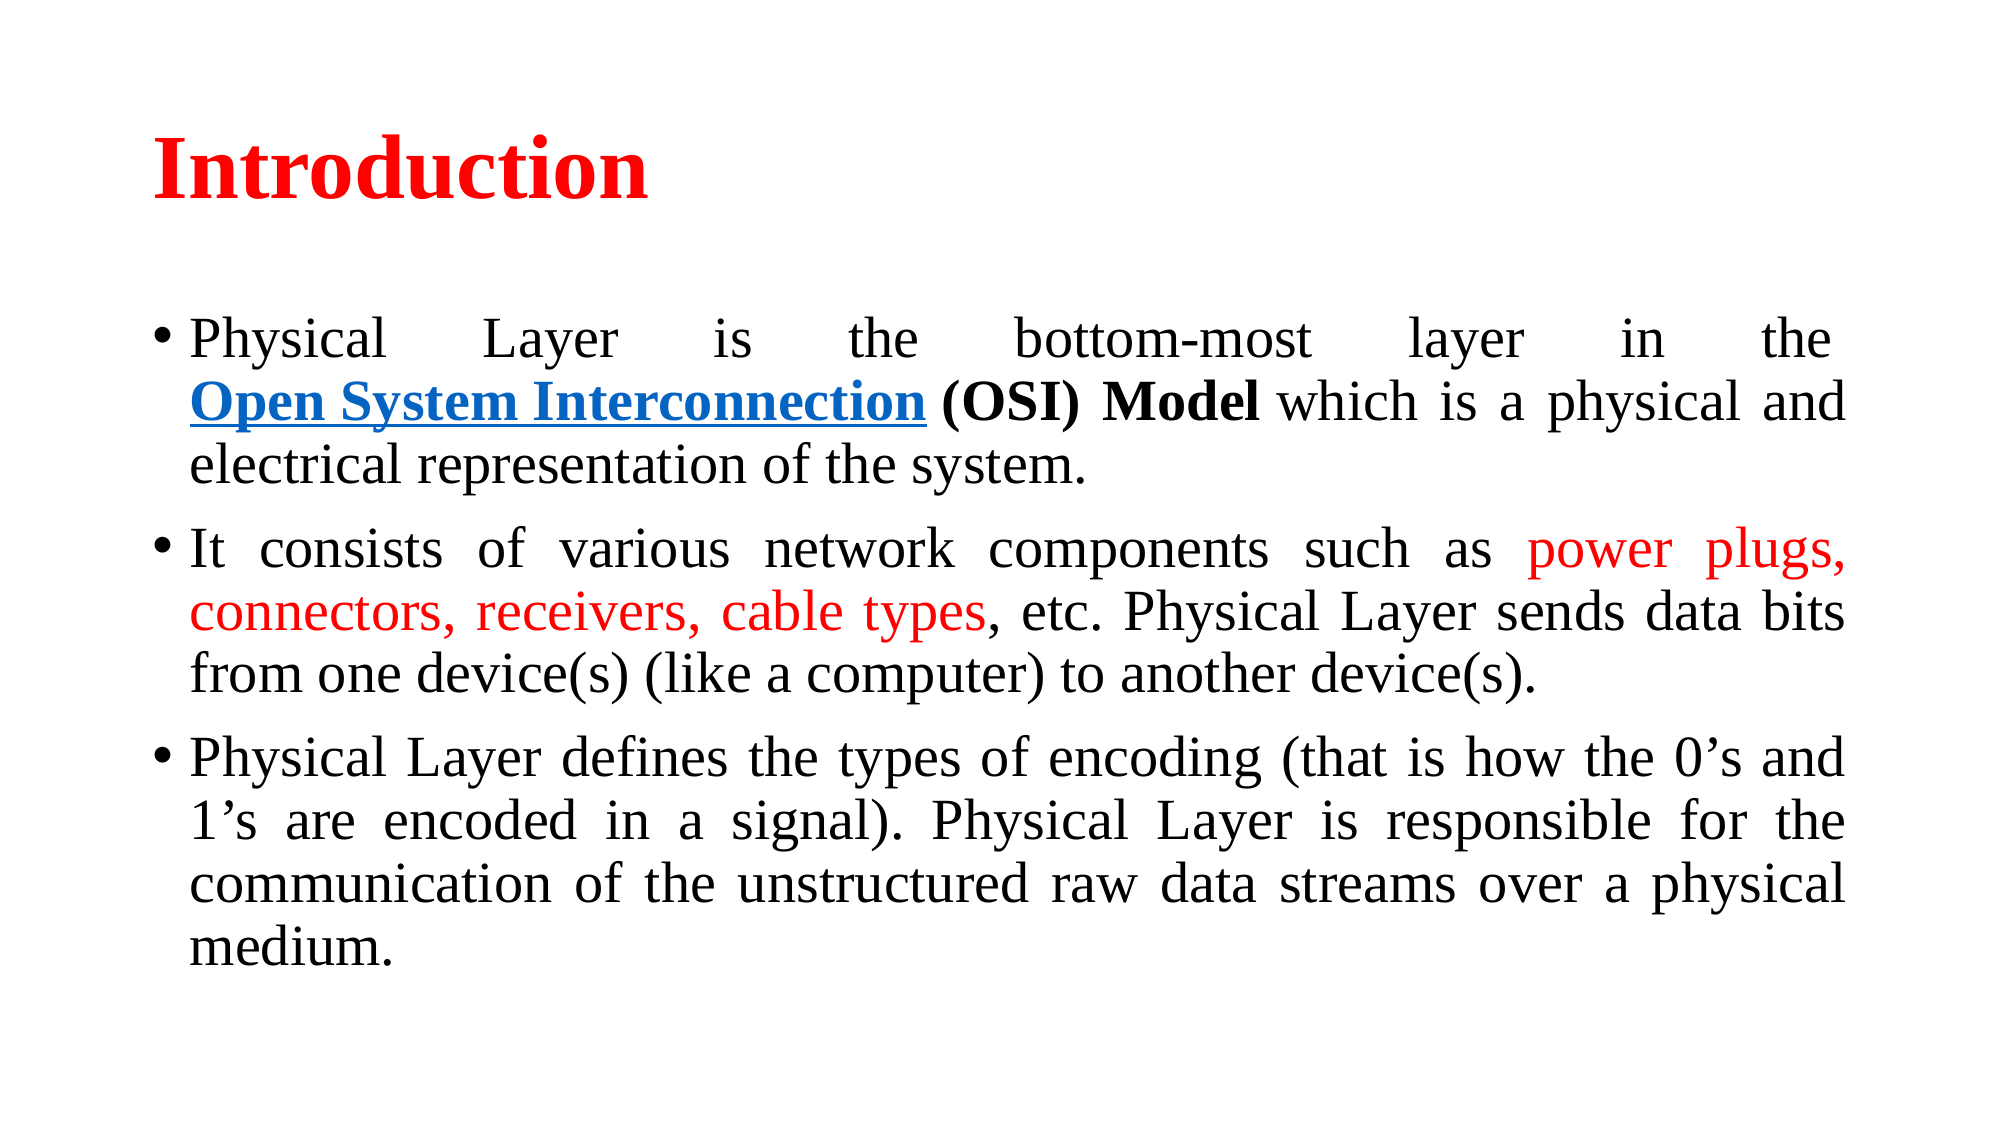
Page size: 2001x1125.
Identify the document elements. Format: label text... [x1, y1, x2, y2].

title Introduction [137, 59, 1863, 278]
list Physical Layer is the bottom-most layer in the Open System Interconnection (OSI) Model which is a physical and electrical representation of the system. It consists of various network components such as power plugs, connectors, receivers, cable types, etc. Physical Layer sends data bits from one device(s) (like a computer) to another device(s). Physical Layer defines the types of encoding (that is how the 0’s and 1’s are encoded in a signal). Physical Layer is responsible for the communication of the unstructured raw data streams over a physical medium. [137, 299, 1863, 1014]
